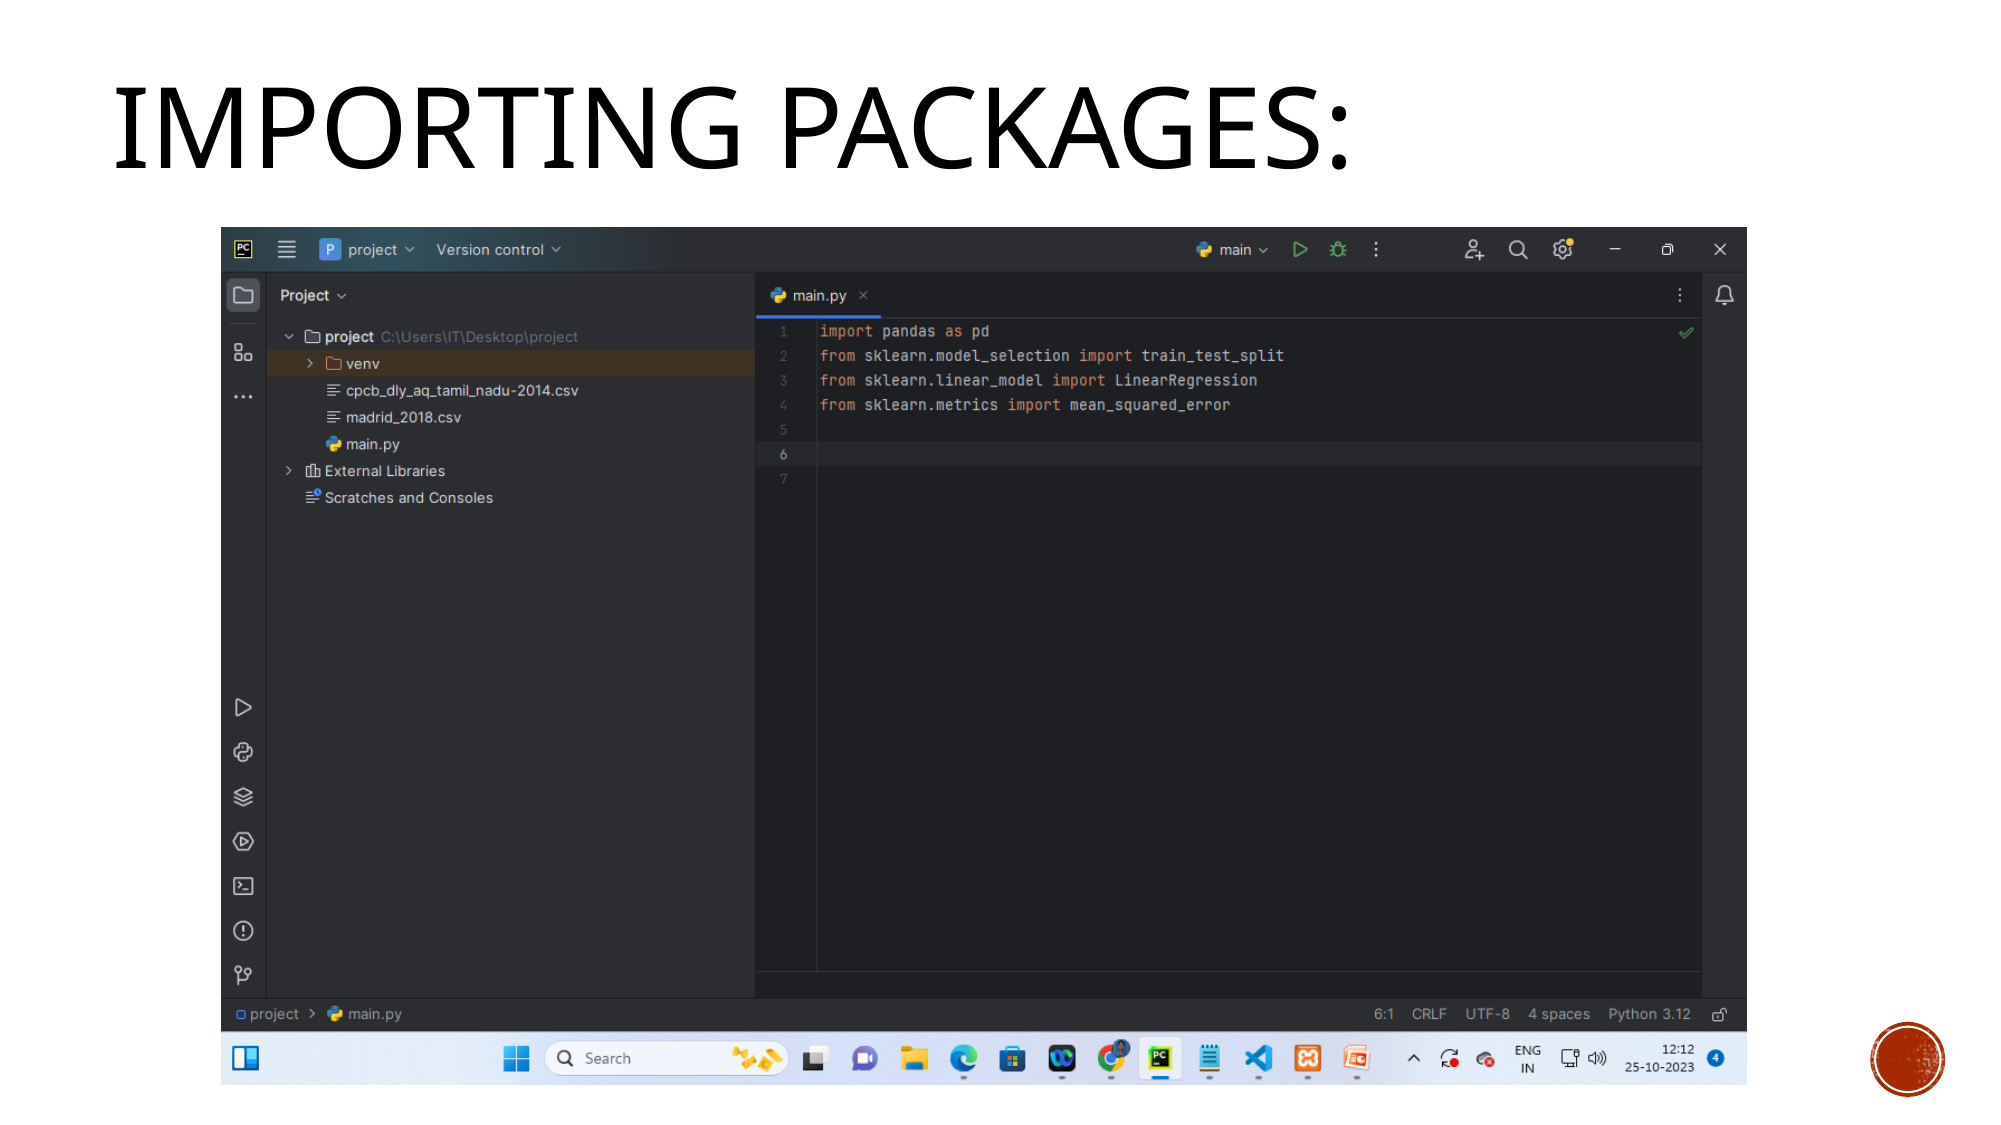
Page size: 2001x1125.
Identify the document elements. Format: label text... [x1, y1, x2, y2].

title Importing packages: [97, 0, 1748, 264]
picture [221, 227, 1747, 1085]
